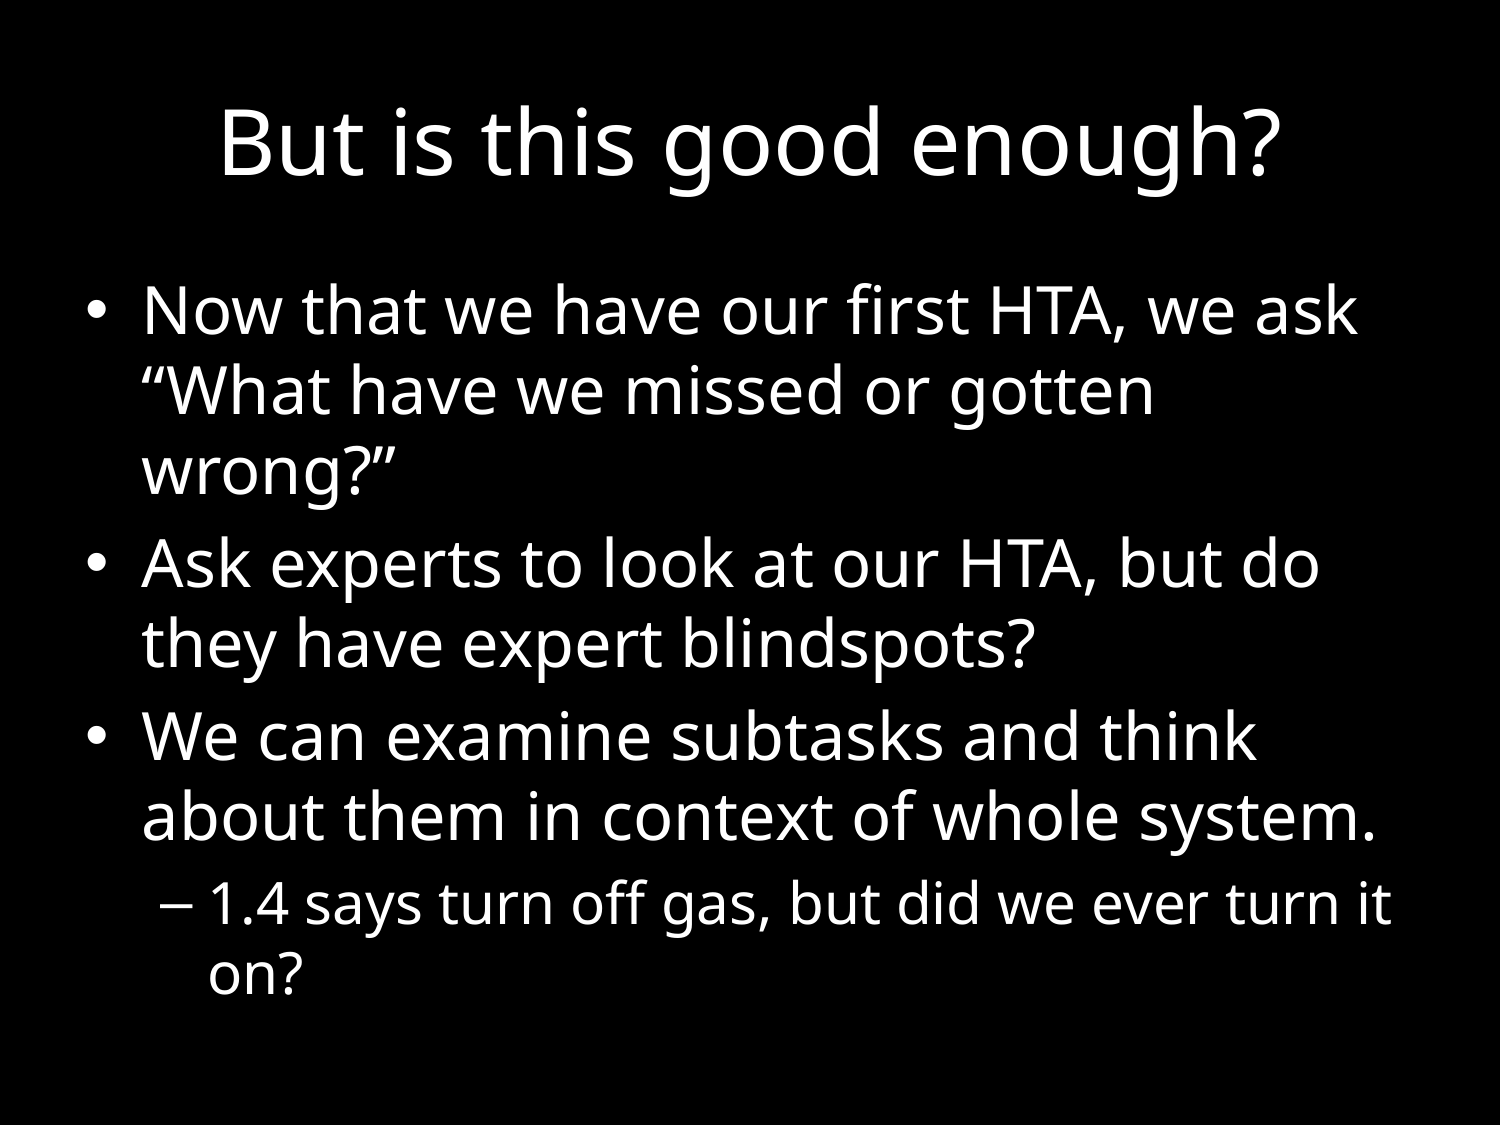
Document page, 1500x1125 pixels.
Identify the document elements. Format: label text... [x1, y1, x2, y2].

list Now that we have our first HTA, we ask “What have we missed or gotten wrong?” Ask experts to look at our HTA, but do they have expert blindspots? We can examine subtasks and think about them in context of whole system. 1.4 says turn off gas, but did we ever turn it on? [75, 262, 1425, 1005]
title But is this good enough? [75, 45, 1425, 233]
